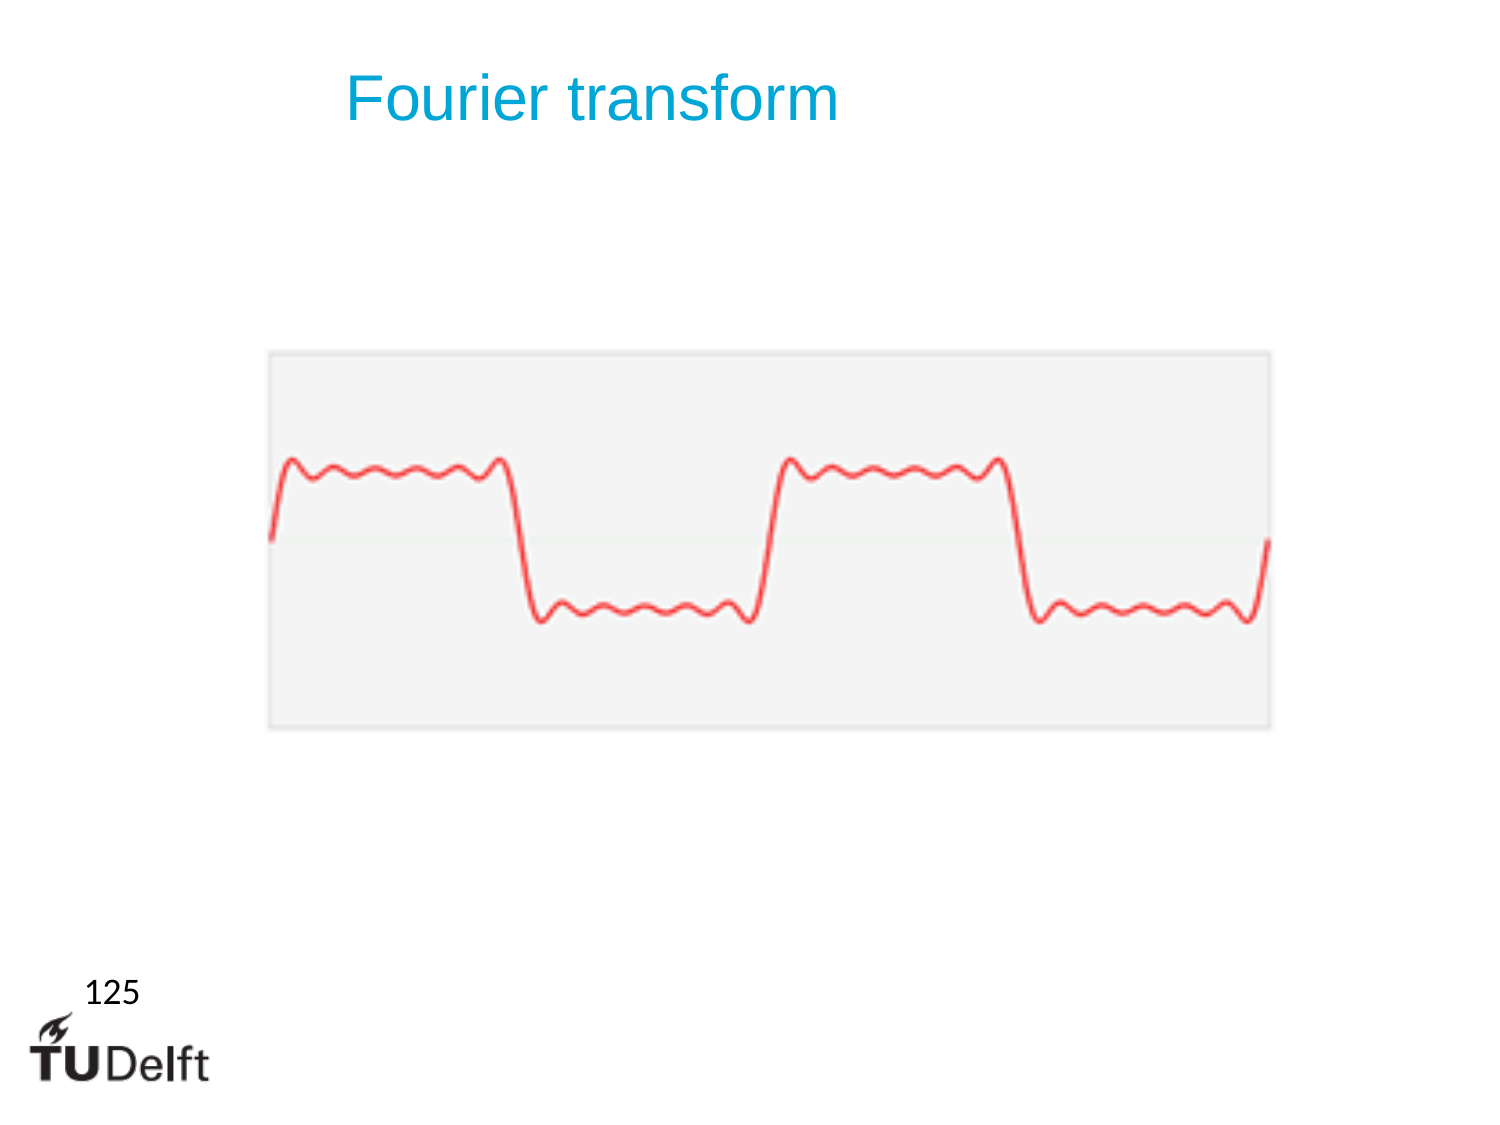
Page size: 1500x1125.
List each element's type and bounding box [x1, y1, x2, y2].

text_box [228, 107, 1313, 976]
title [345, 55, 1500, 231]
